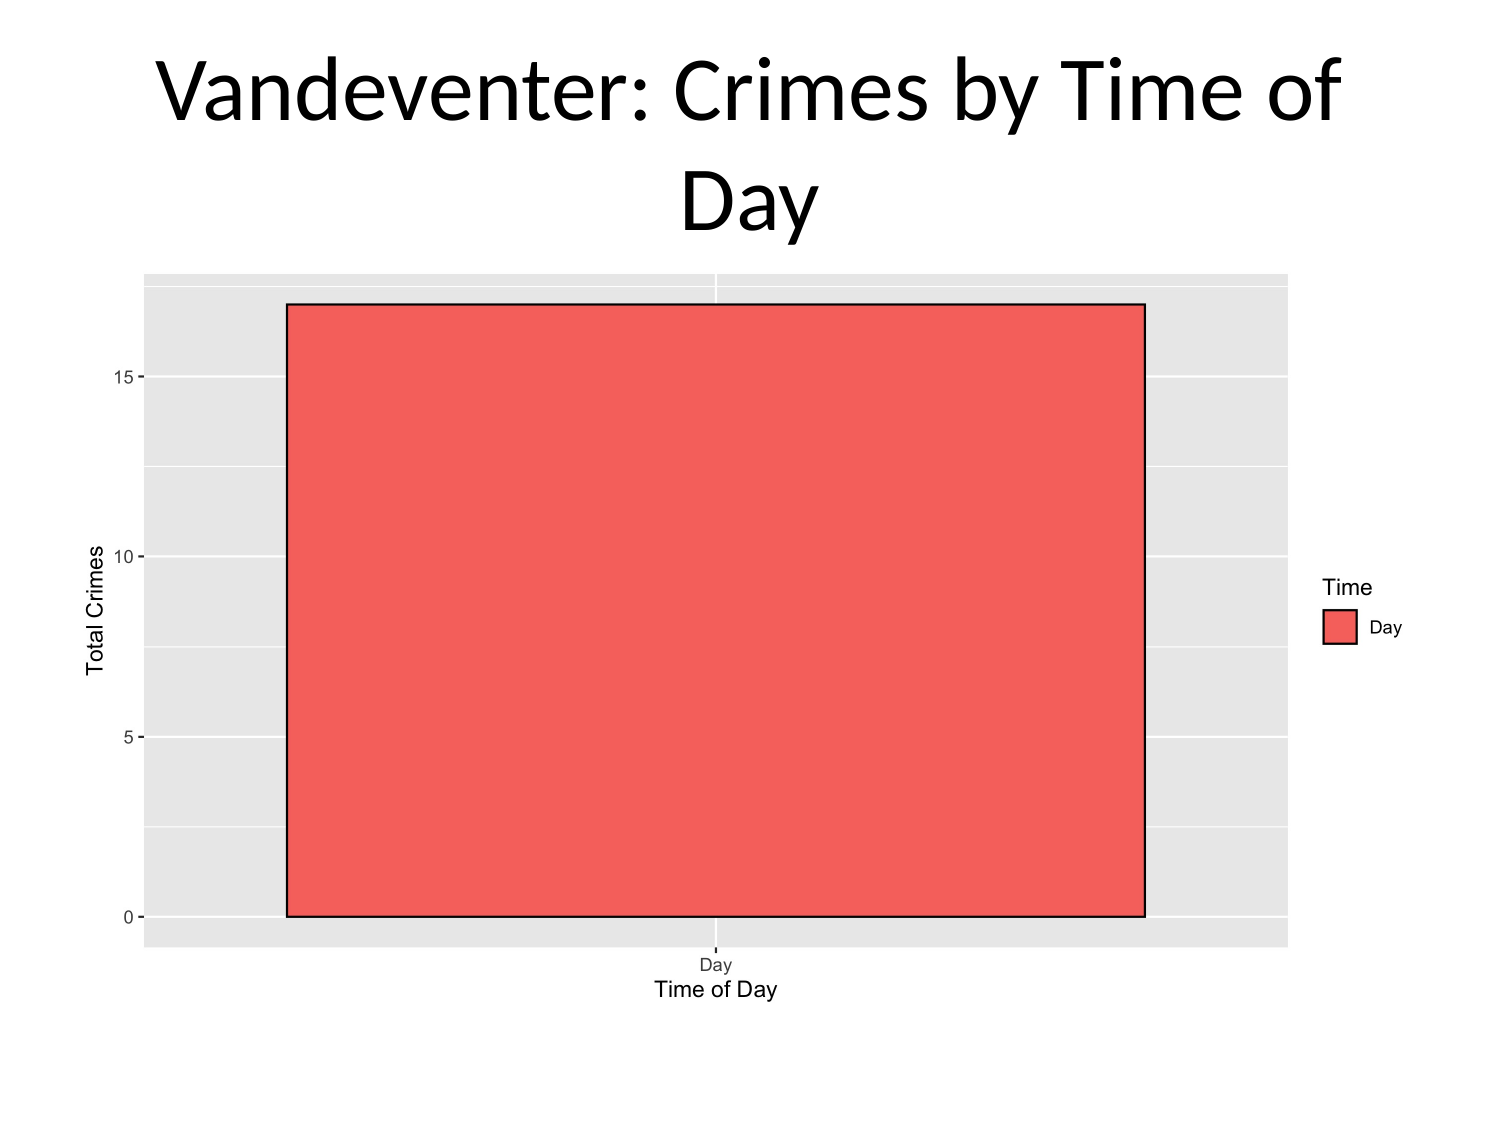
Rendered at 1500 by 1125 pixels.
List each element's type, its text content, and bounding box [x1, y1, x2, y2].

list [74, 262, 1426, 1013]
title Vandeventer: Crimes by Time of Day [75, 45, 1425, 233]
